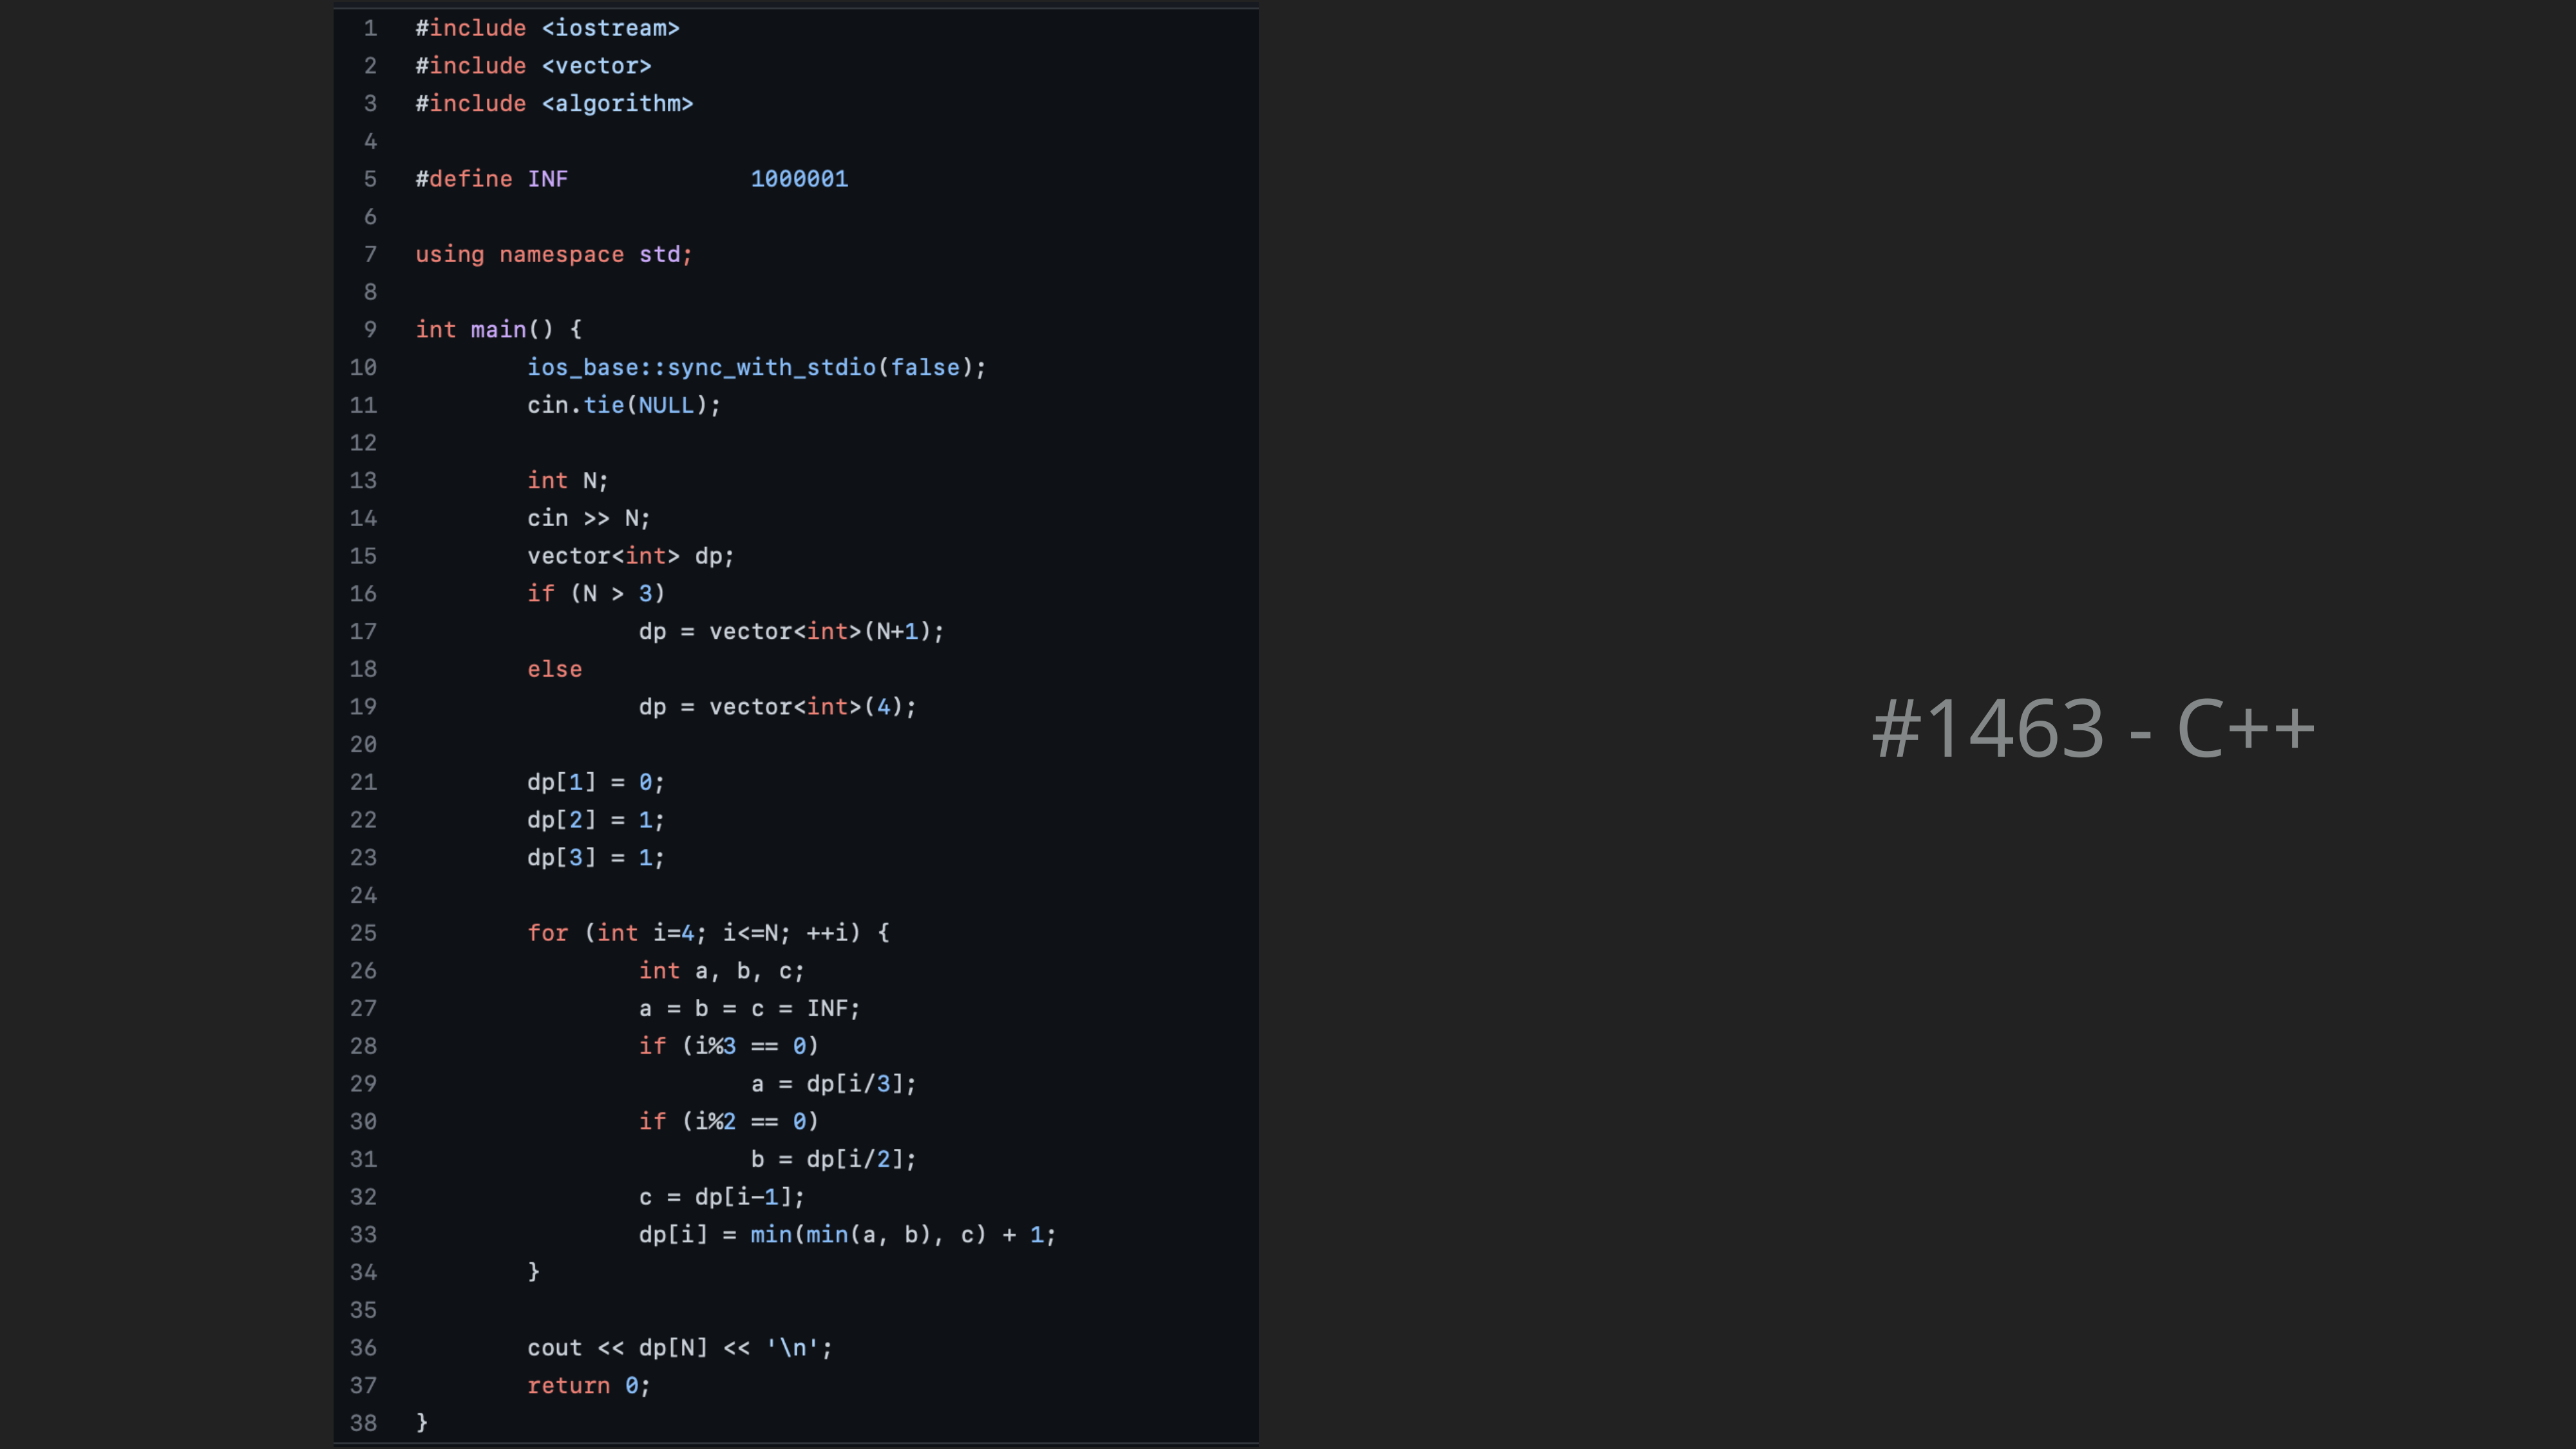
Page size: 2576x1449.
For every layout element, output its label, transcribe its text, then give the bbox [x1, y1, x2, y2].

text_box #1463 - C++ [1866, 670, 2324, 779]
picture [333, 2, 1259, 1447]
